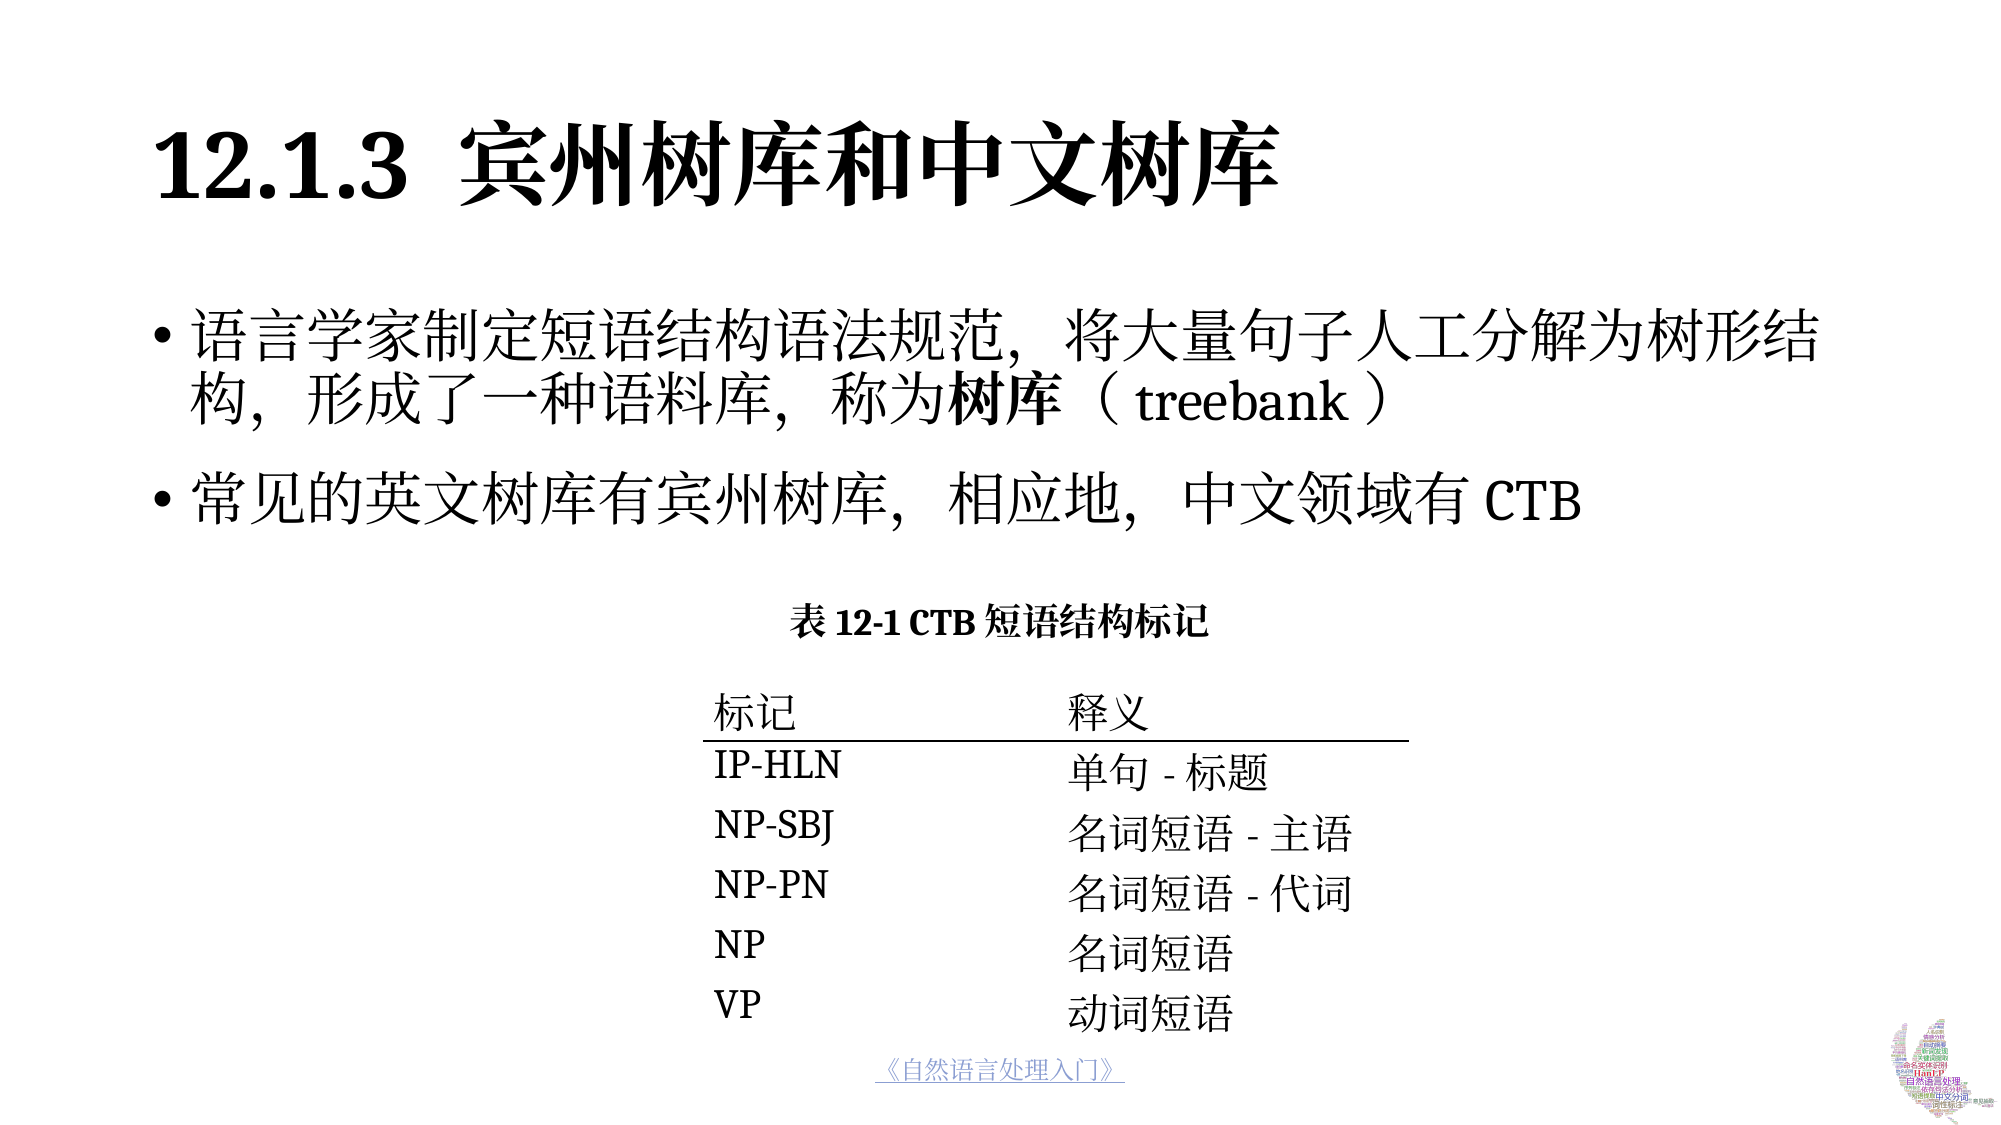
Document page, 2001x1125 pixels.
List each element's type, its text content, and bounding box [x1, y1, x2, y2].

footer 《自然语言处理入门》 [662, 1042, 1338, 1103]
table_cell 名词短语 [1056, 921, 1409, 981]
picture [1888, 1016, 2000, 1125]
table_cell 单句-标题 [1056, 742, 1409, 801]
table_cell NP [703, 921, 1056, 981]
list 语言学家制定短语结构语法规范，将大量句子人工分解为树形结构，形成了一种语料库，称为树库（treebank） 常见的英文树库有宾州树库，相应地，中文领域有CTB [137, 299, 1863, 1014]
table_cell 动词短语 [1056, 981, 1409, 1041]
table_cell IP-HLN [703, 742, 1056, 801]
table_cell NP-PN [703, 861, 1056, 921]
title 12.1.3 宾州树库和中文树库 [137, 59, 1863, 278]
table_cell 名词短语-代词 [1056, 861, 1409, 921]
table_cell NP-SBJ [703, 801, 1056, 861]
table_header 释义 [1056, 681, 1409, 740]
table_cell VP [703, 981, 1056, 1041]
table_header 标记 [703, 681, 1056, 740]
text_box 表12-1 CTB短语结构标记 [774, 590, 1225, 651]
table_cell 名词短语-主语 [1056, 801, 1409, 861]
